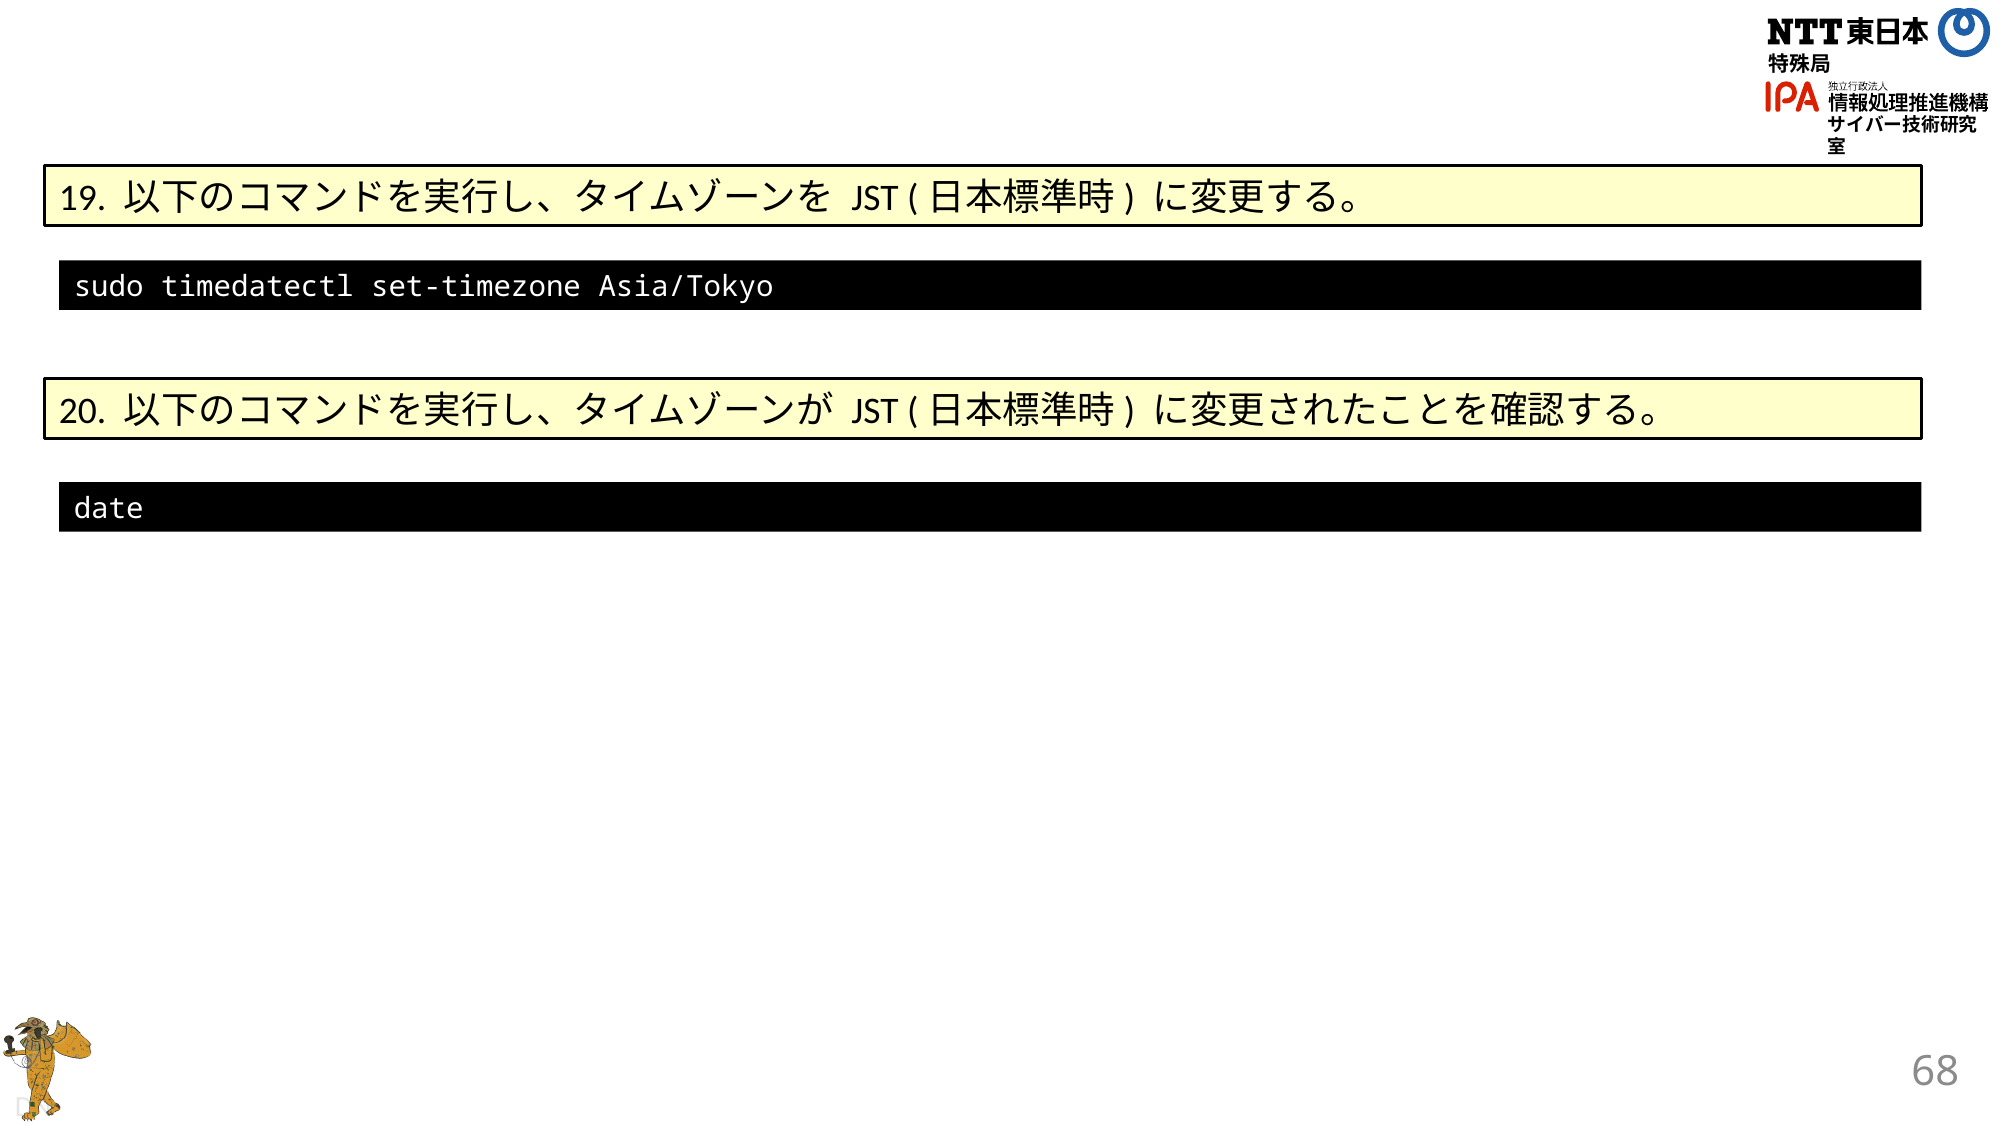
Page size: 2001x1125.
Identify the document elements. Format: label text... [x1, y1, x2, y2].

text_box sudo timedatectl set-timezone Asia/Tokyo [59, 260, 1922, 310]
text_box 19. 以下のコマンドを実行し、タイムゾーンを JST (日本標準時) に変更する。 [44, 165, 1922, 226]
text_box 20. 以下のコマンドを実行し、タイムゾーンが JST (日本標準時) に変更されたことを確認する。 [44, 378, 1922, 439]
slide_number 68 [1412, 1042, 1975, 1103]
text_box date [59, 482, 1922, 532]
